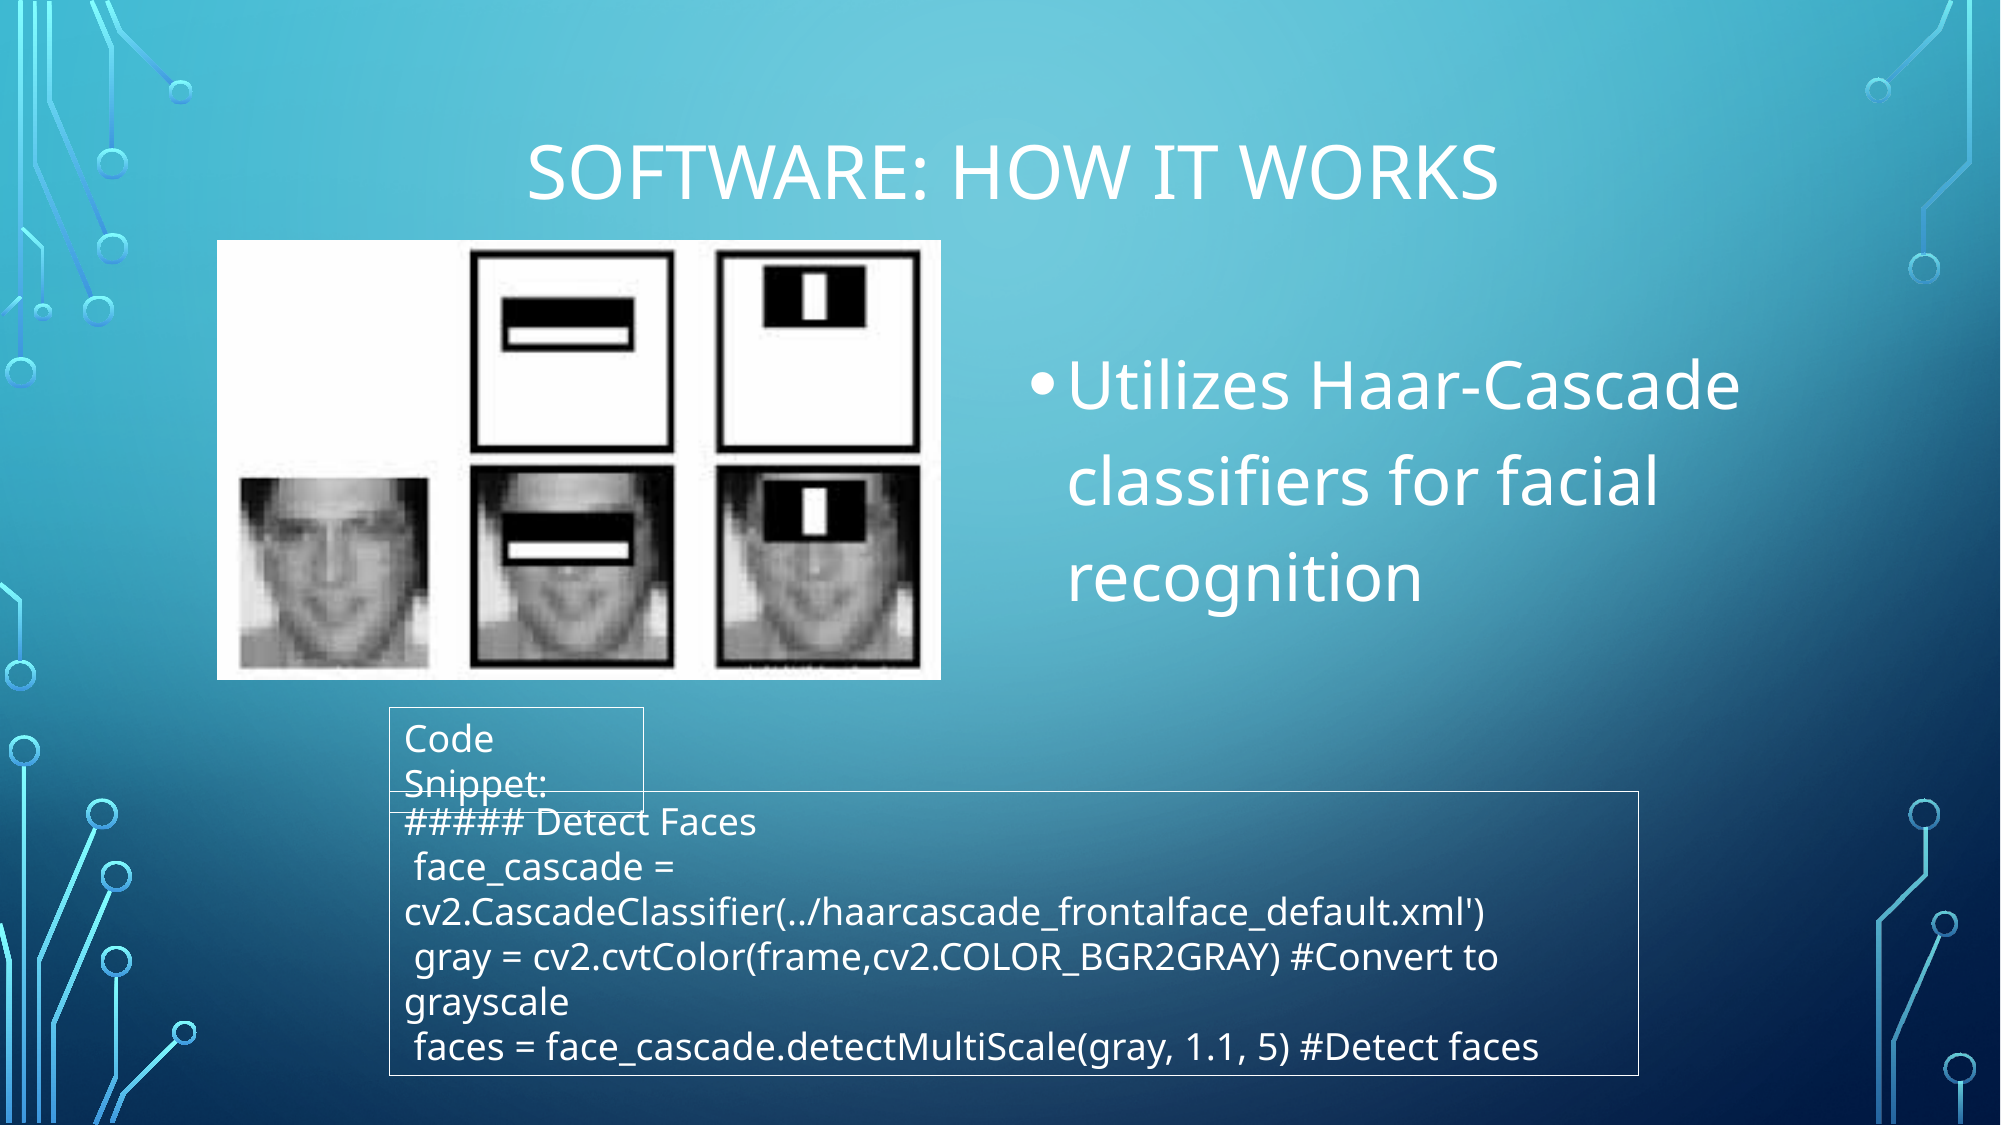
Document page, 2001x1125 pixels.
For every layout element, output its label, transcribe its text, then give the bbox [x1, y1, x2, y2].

title Software: HOW IT WORKS [201, 53, 1827, 297]
text_box ##### Detect Faces face_cascade = cv2.CascadeClassifier(../haarcascade_frontalface_default.xml') gray = cv2.cvtColor(frame,cv2.COLOR_BGR2GRAY) #Convert to grayscale faces = face_cascade.detectMultiScale(gray, 1.1, 5) #Detect faces [389, 791, 1639, 1076]
picture [217, 240, 941, 680]
list Utilizes Haar-Cascade classifiers for facial recognition [1013, 319, 1912, 682]
text_box Code Snippet: [389, 707, 644, 813]
